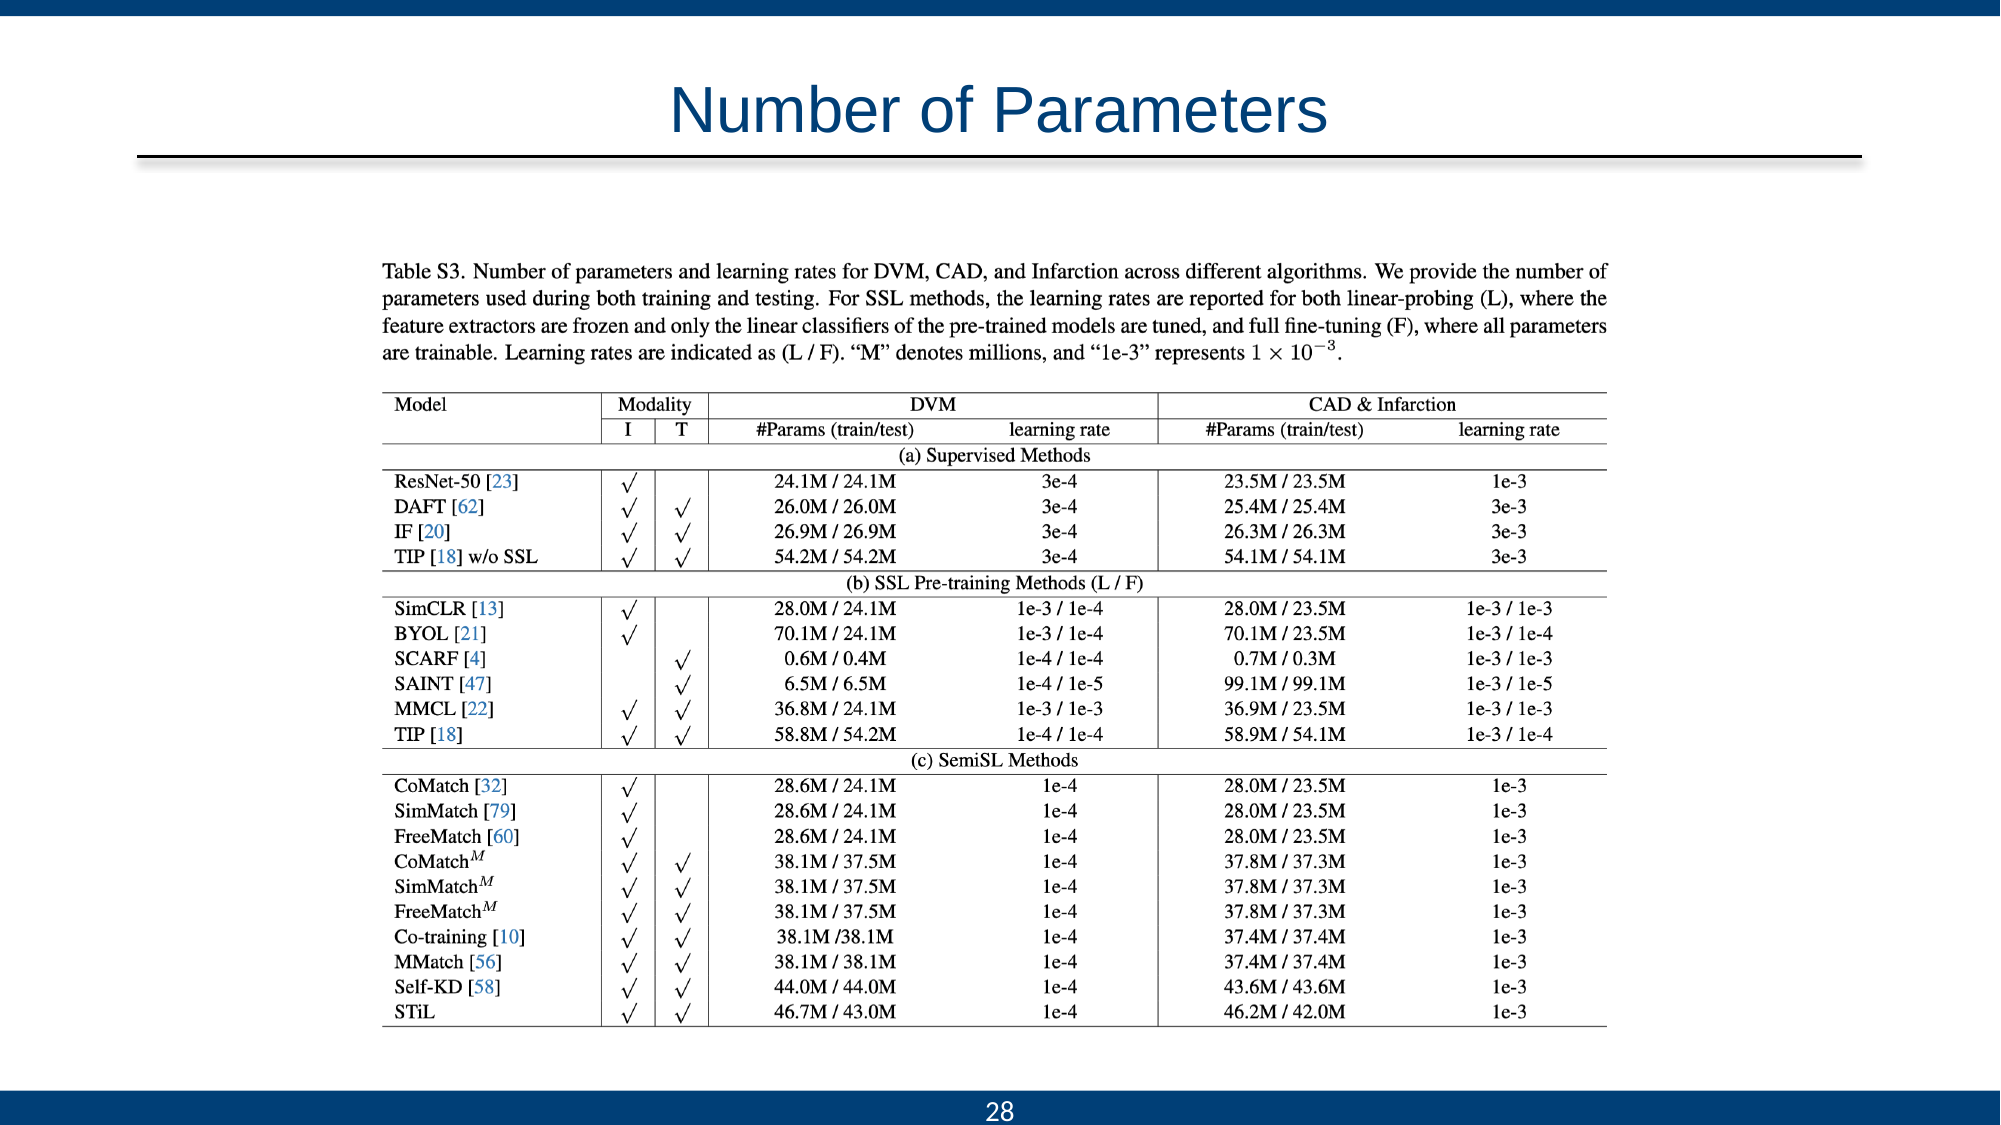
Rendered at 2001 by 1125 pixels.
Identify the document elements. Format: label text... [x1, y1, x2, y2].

title Number of Parameters [137, 68, 1863, 155]
slide_number 28 [774, 1079, 1225, 1125]
picture [362, 249, 1638, 1047]
